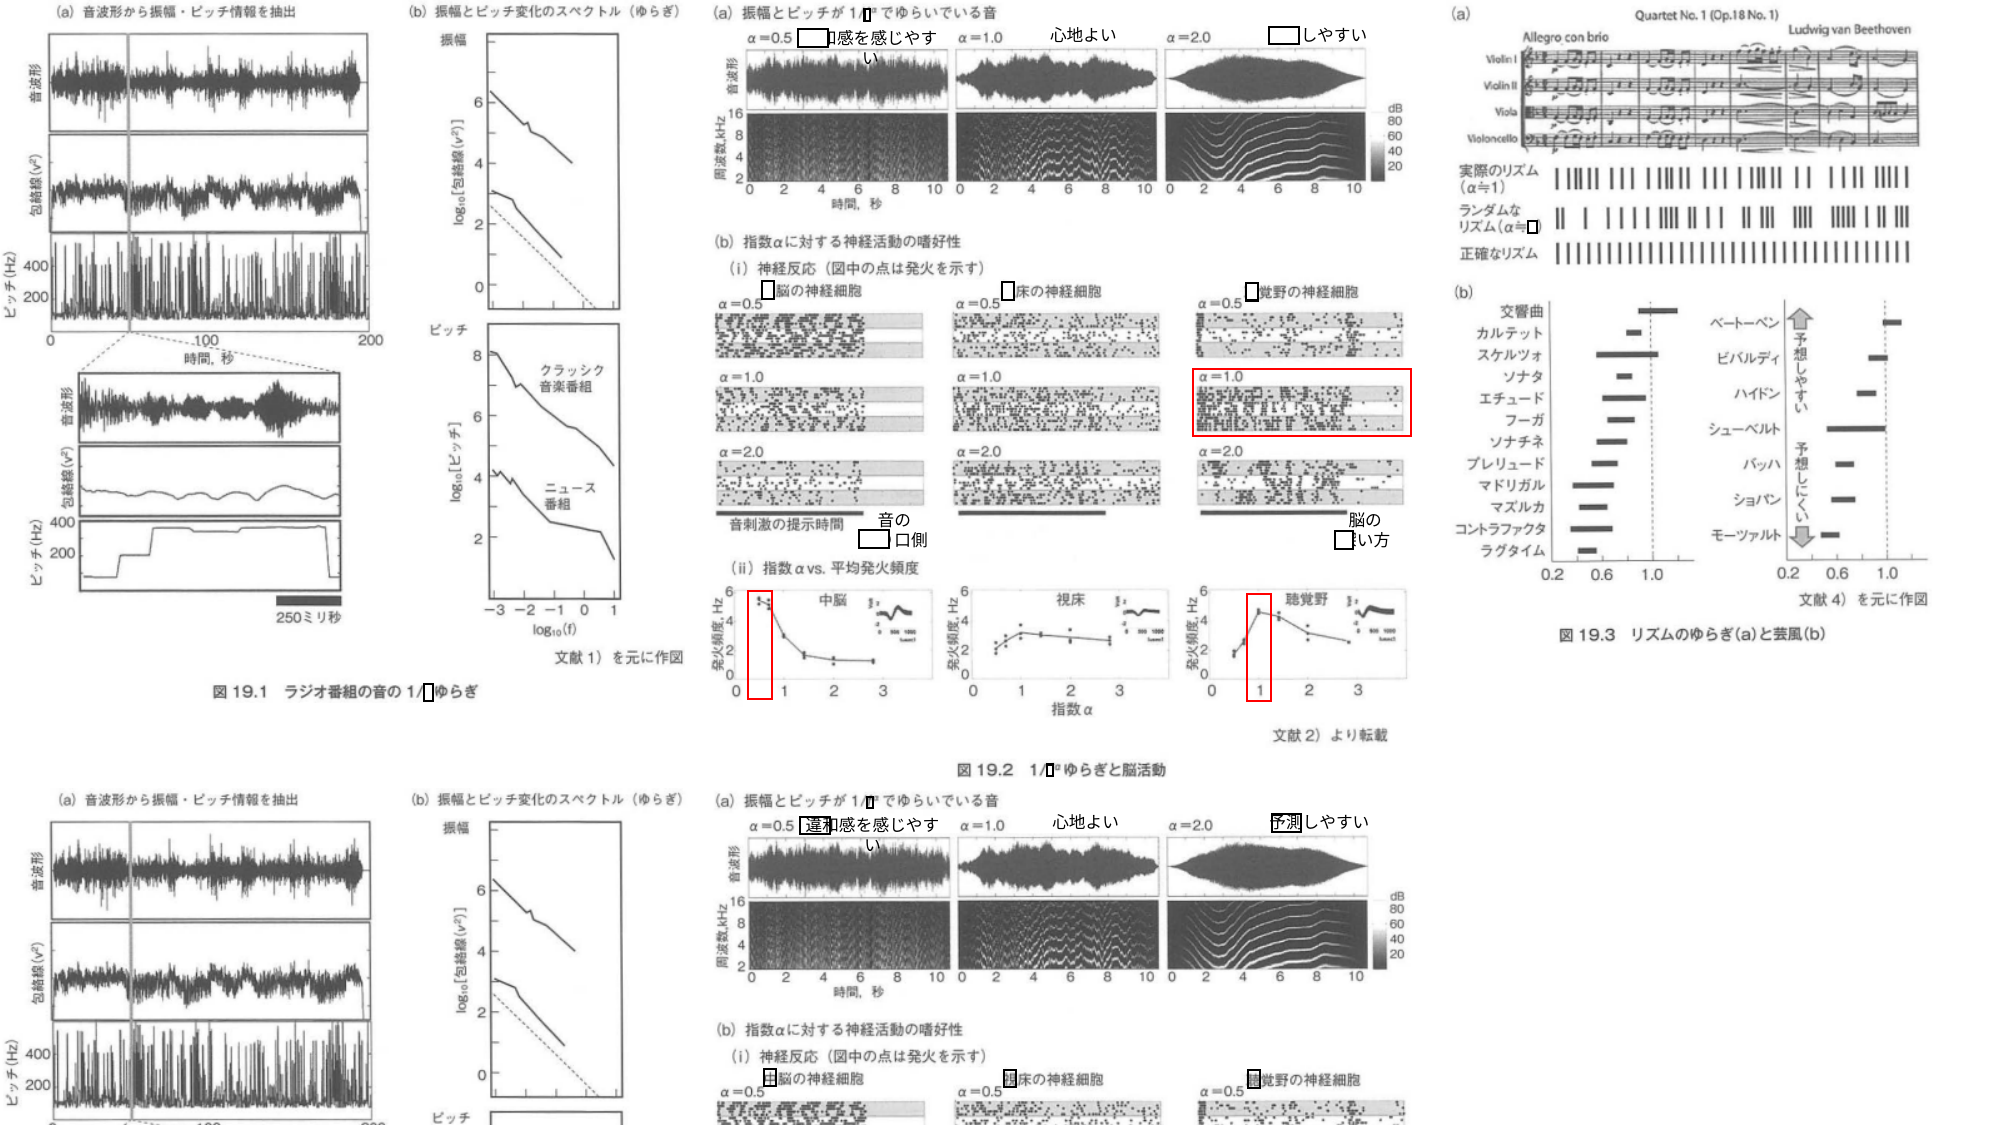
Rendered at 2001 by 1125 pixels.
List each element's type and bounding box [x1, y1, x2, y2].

picture [711, 787, 1413, 1125]
picture [0, 0, 685, 703]
picture [709, 0, 1411, 779]
picture [1446, 0, 1933, 644]
picture [2, 787, 688, 1125]
